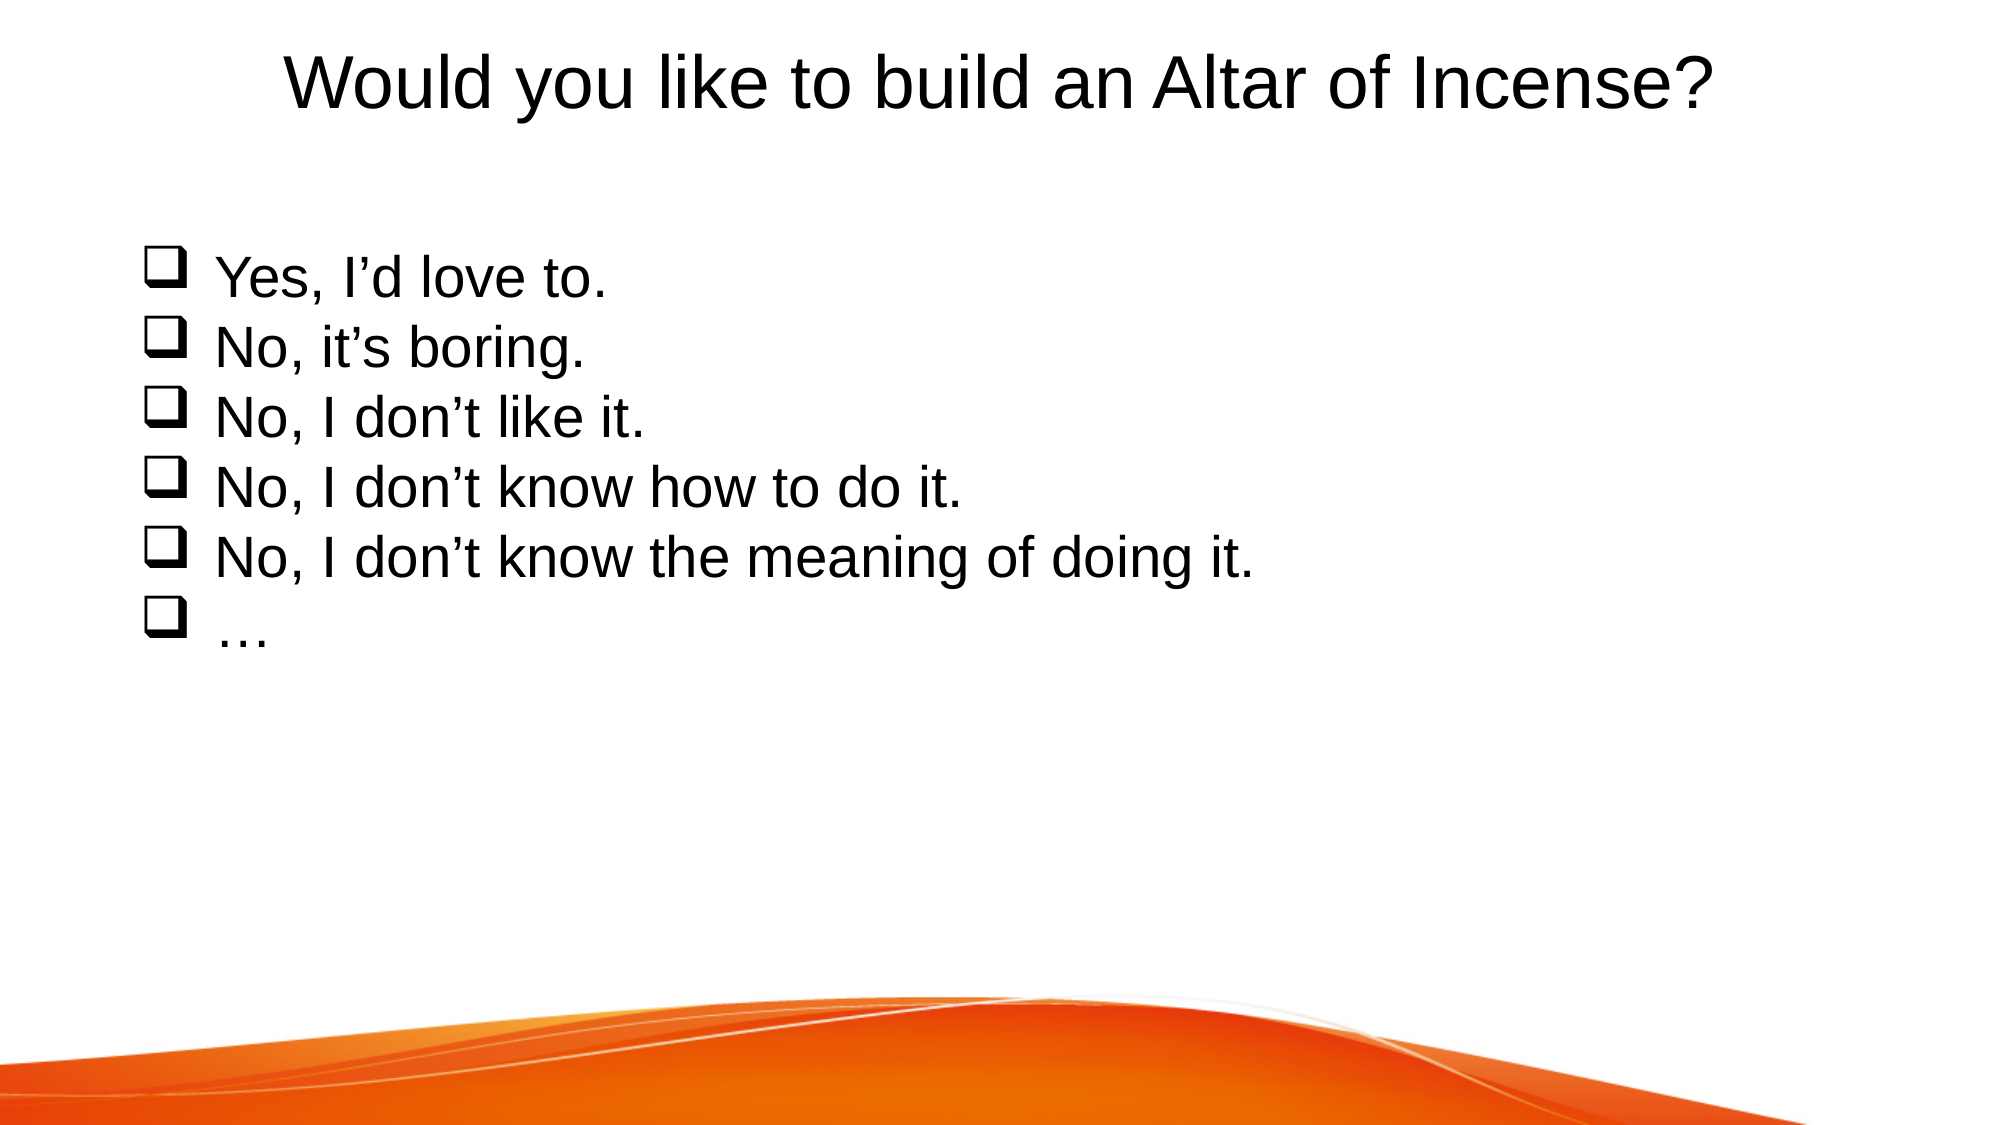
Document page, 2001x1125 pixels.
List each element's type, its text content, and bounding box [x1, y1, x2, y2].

title Would you like to build an Altar of Incense? [99, 30, 1901, 127]
text_box Yes, I’d love to. No, it’s boring. No, I don’t like it. No, I don’t know how to do it. No, I don’t know the meaning of doing it. … [124, 231, 1925, 737]
picture [0, 0, 2000, 1125]
